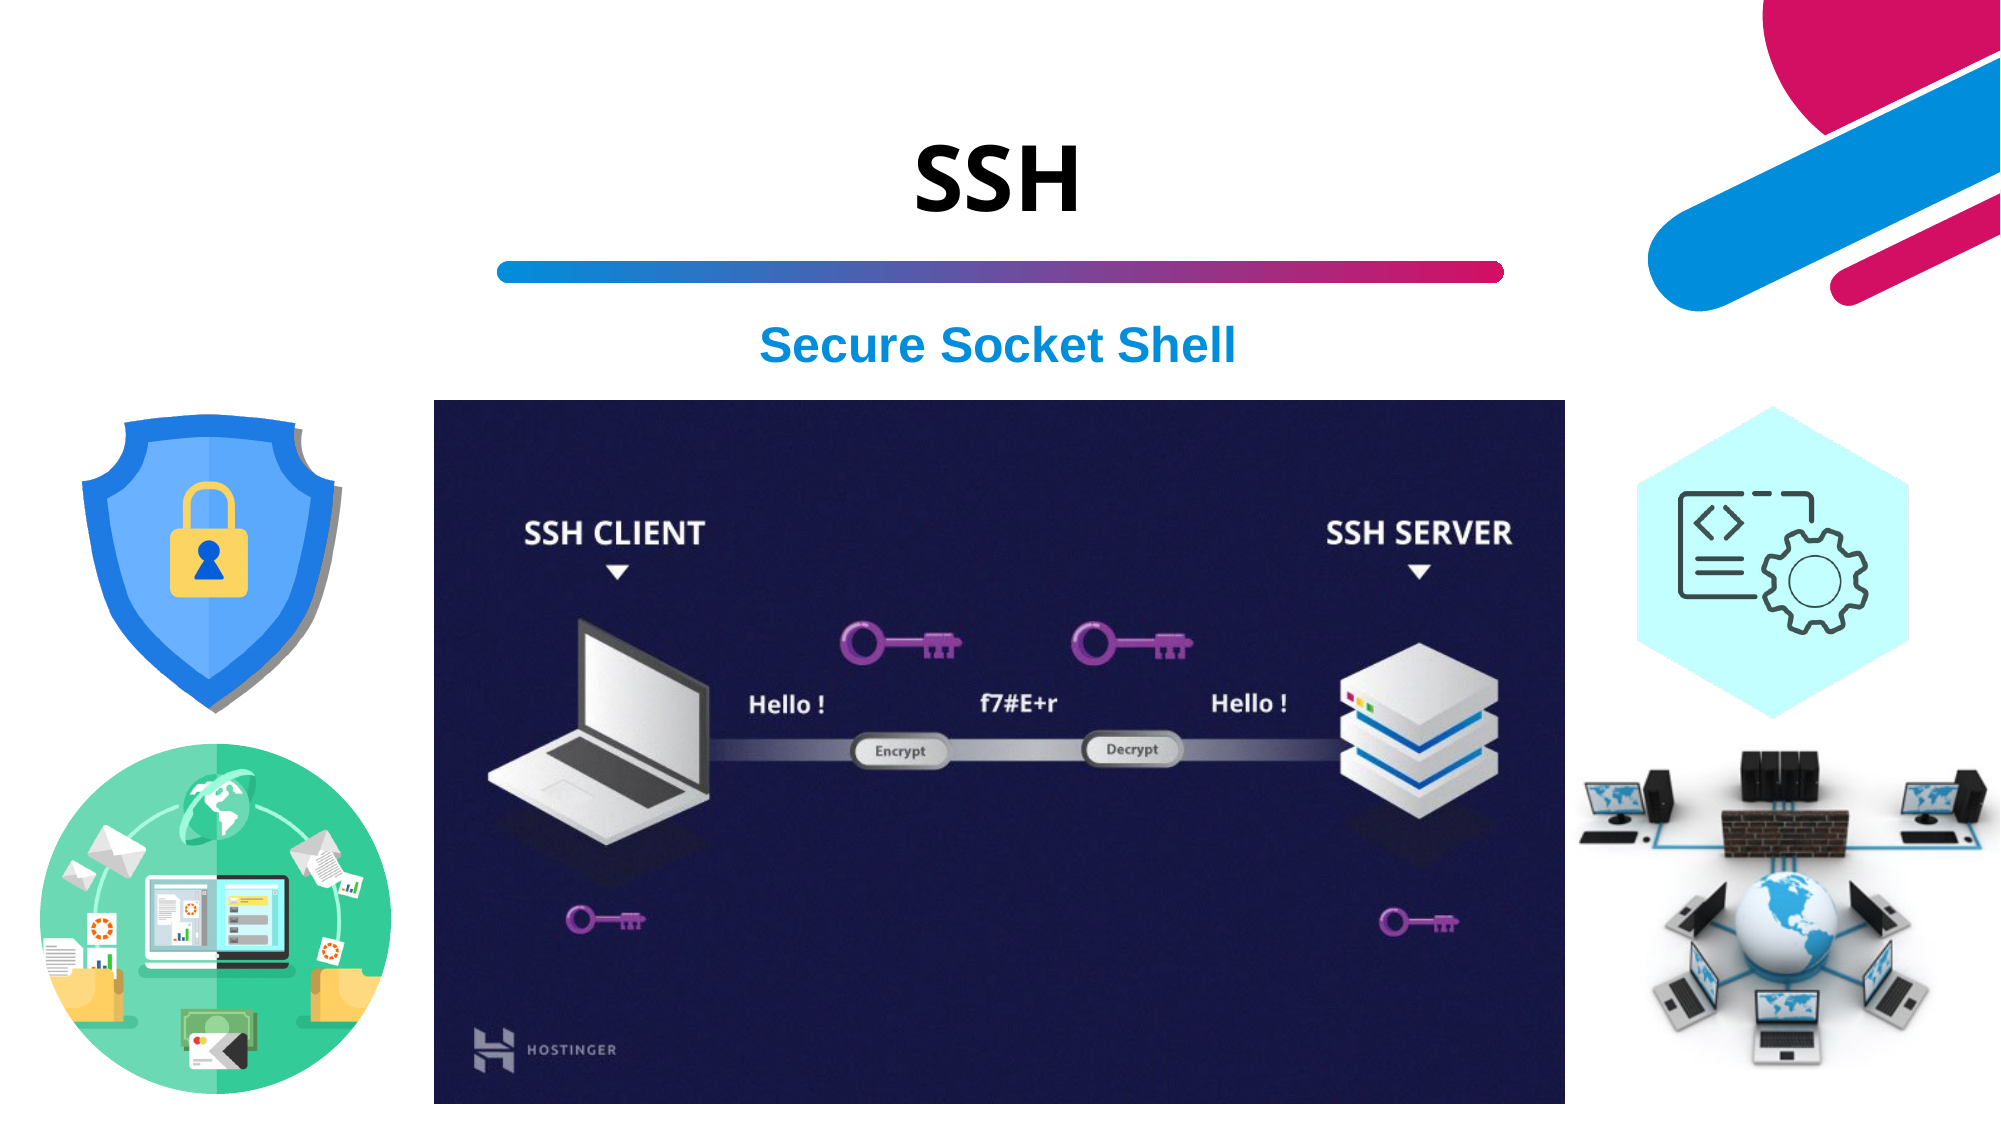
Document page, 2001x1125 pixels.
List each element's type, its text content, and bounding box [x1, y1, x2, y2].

list Secure Socket Shell [136, 311, 1862, 427]
title SSH [136, 128, 1862, 240]
picture [0, 378, 2000, 1105]
